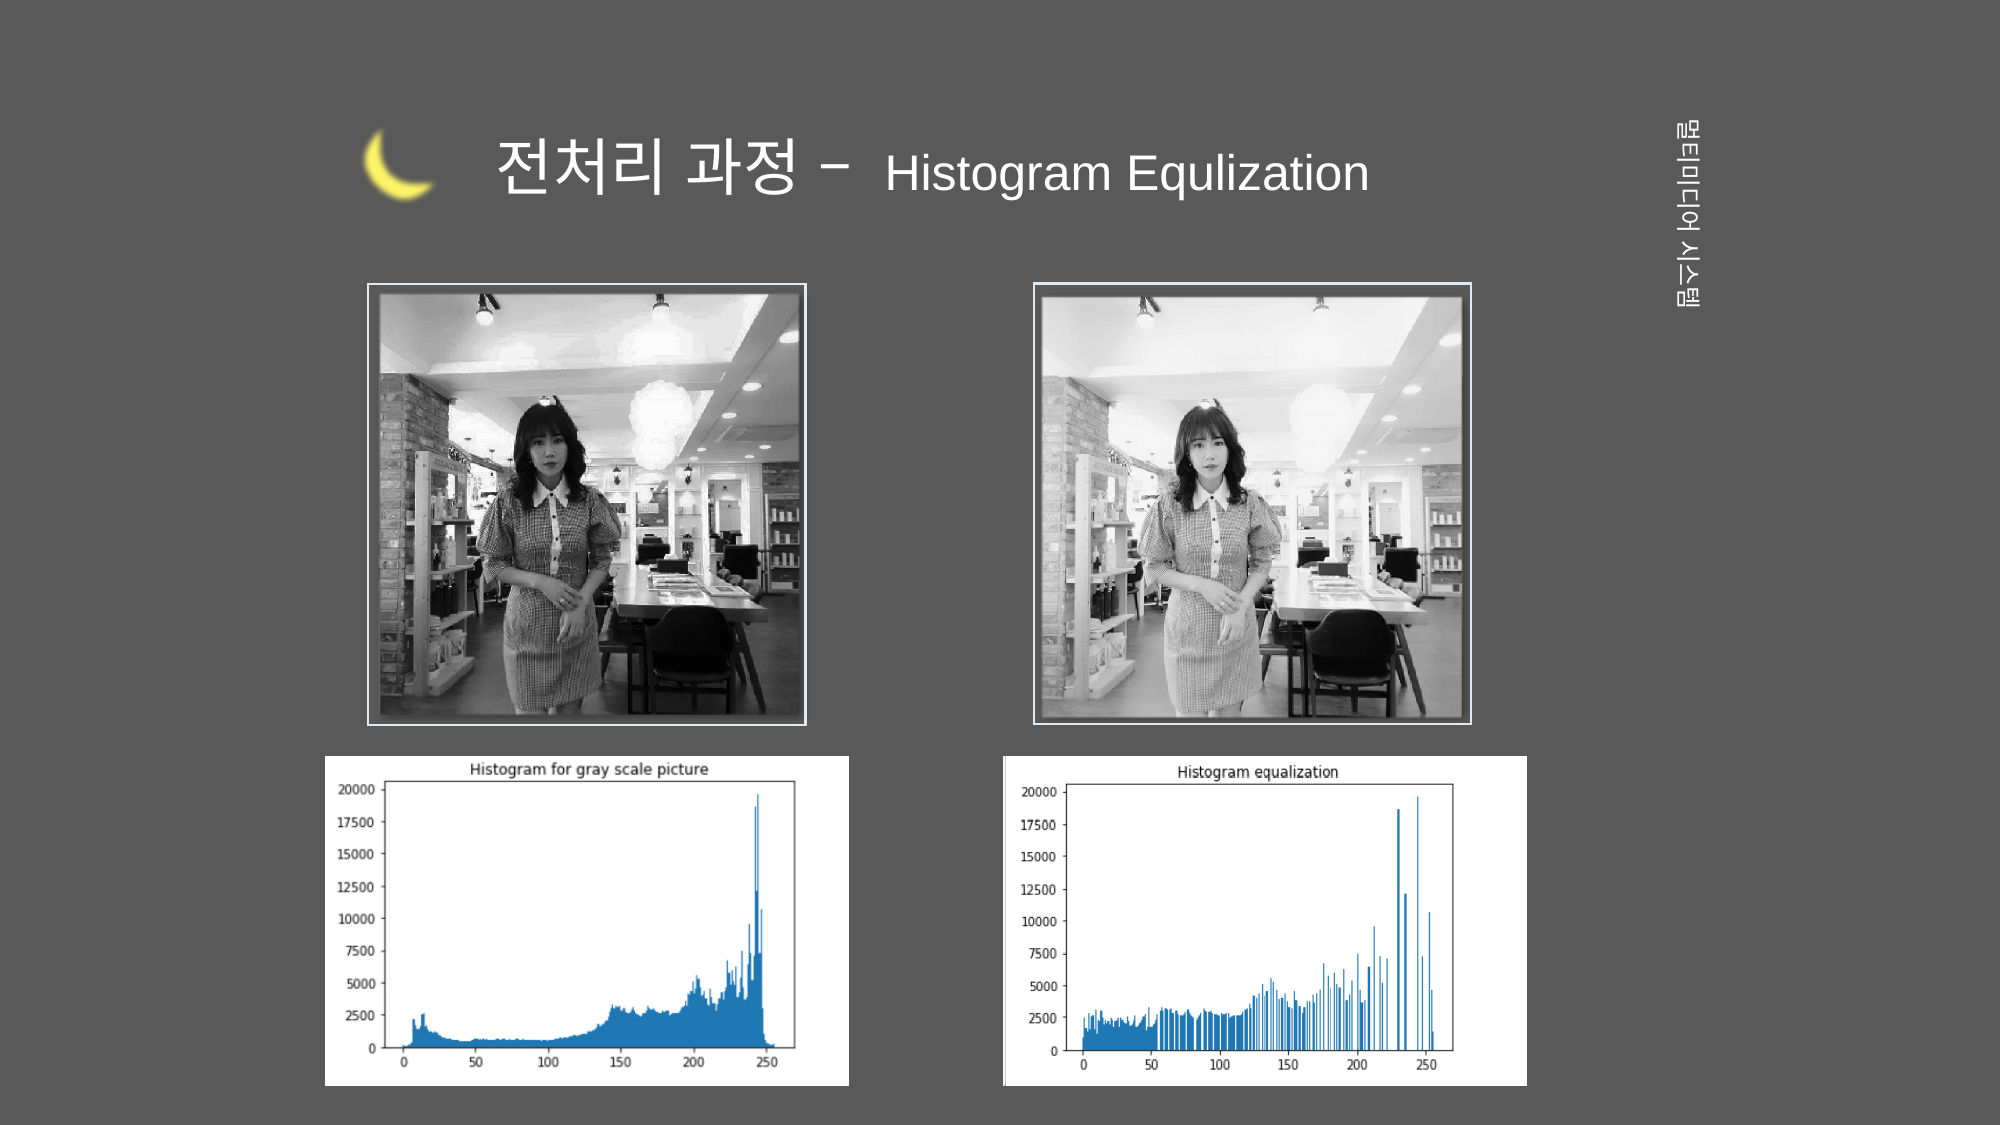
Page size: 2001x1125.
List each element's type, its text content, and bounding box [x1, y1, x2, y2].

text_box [1033, 283, 1472, 725]
picture [325, 756, 849, 1086]
text_box 멀티미디어 시스템 [1650, 103, 1712, 339]
picture [357, 114, 450, 207]
text_box 전처리 과정 – Histogram Equlization [481, 120, 1386, 211]
picture [1003, 756, 1527, 1086]
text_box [368, 284, 806, 725]
